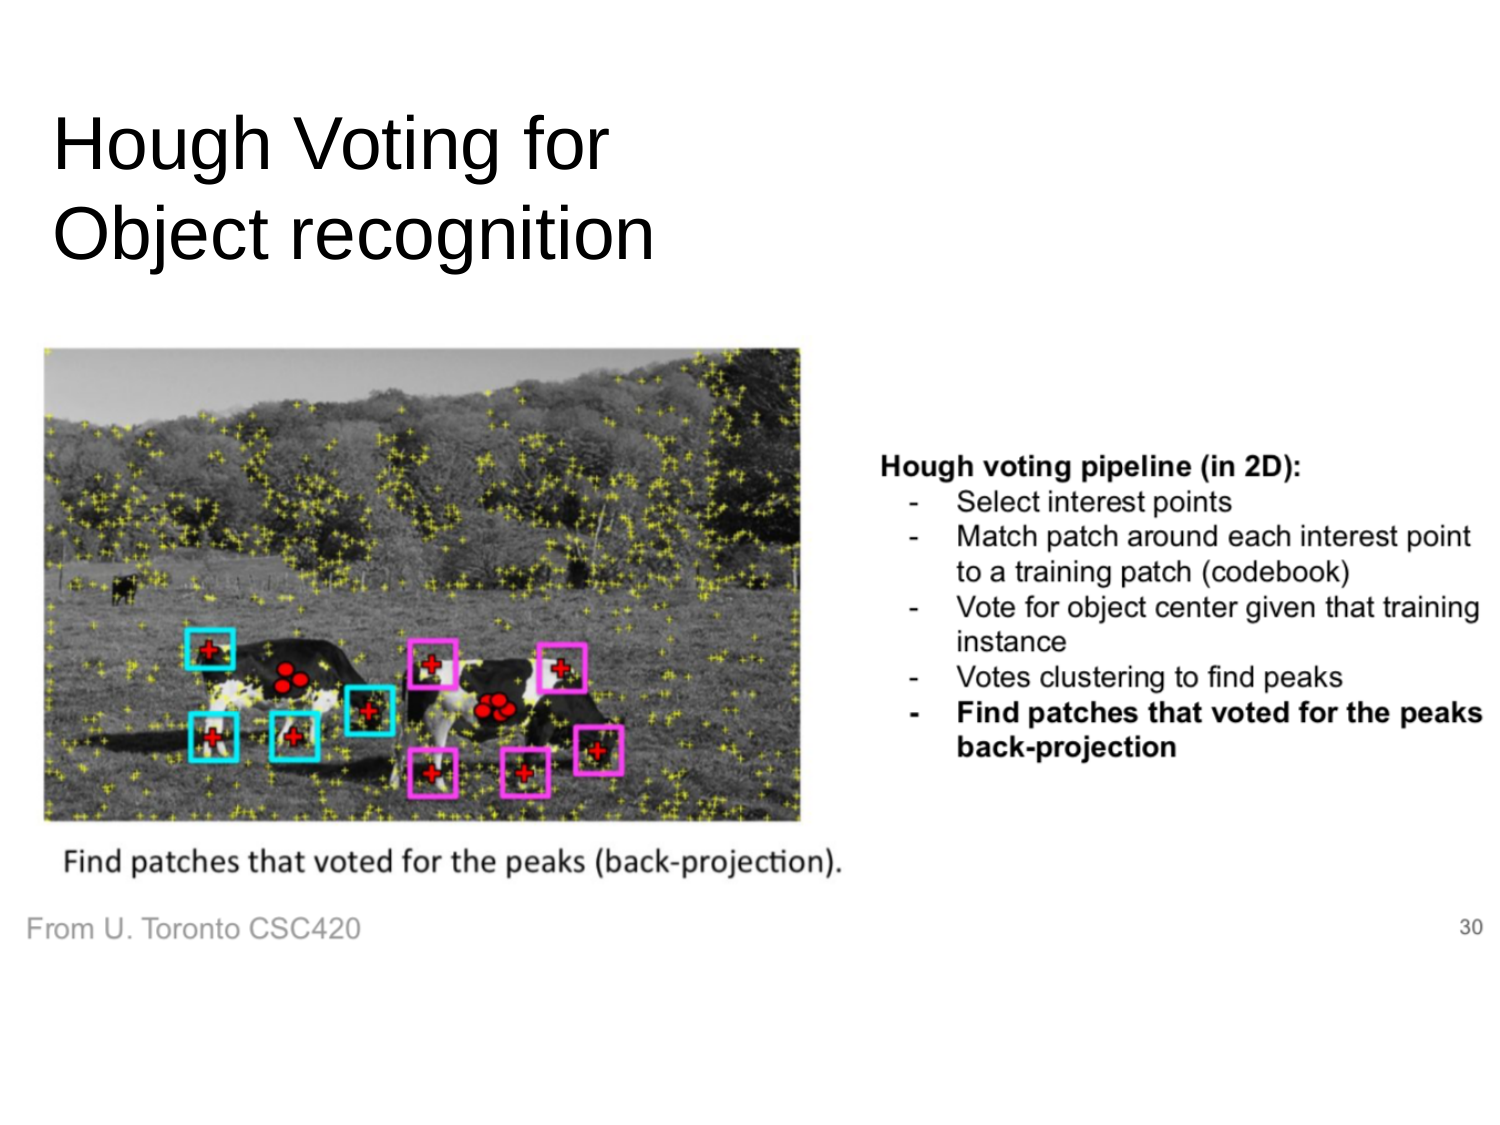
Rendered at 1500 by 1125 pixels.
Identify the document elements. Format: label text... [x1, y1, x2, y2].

text_box Hough Voting for Object recognition [37, 87, 863, 169]
picture [0, 171, 1500, 954]
